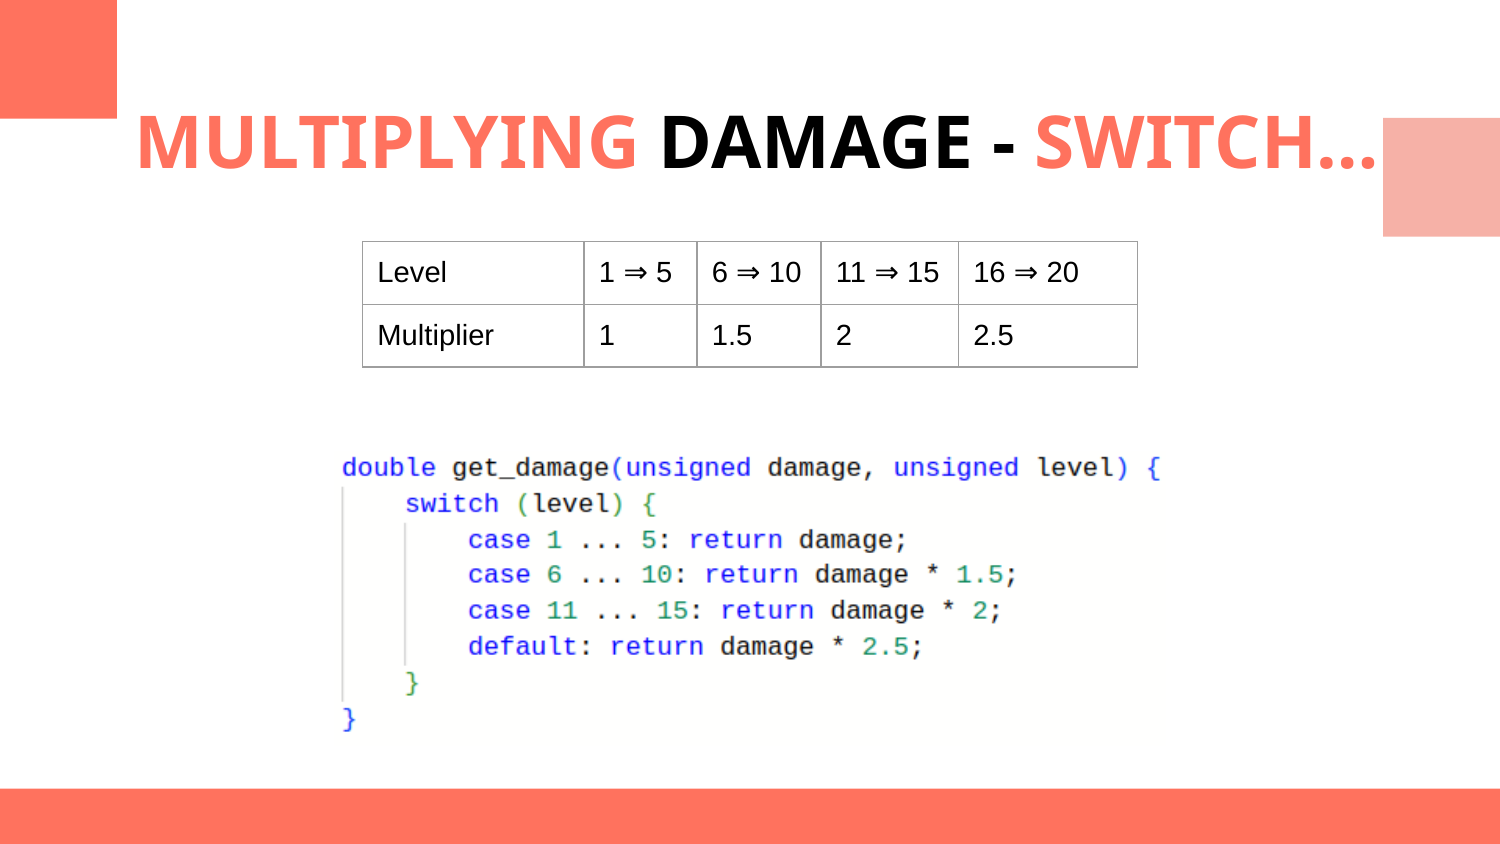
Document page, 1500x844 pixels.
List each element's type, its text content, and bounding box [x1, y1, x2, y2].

table_cell 2 [822, 305, 958, 366]
table_cell 2.5 [959, 305, 1137, 366]
table_cell 1 [585, 305, 696, 366]
picture [334, 451, 1166, 746]
table_header Level [363, 242, 583, 304]
table_header 6 ⇒ 10 [698, 242, 820, 304]
table_cell 1.5 [698, 305, 820, 366]
title MULTIPLYING DAMAGE - SWITCH… [105, 102, 1410, 177]
table_header 16 ⇒ 20 [959, 242, 1137, 304]
table_cell Multiplier [363, 305, 583, 366]
table_header 1 ⇒ 5 [585, 242, 696, 304]
table_header 11 ⇒ 15 [822, 242, 958, 304]
